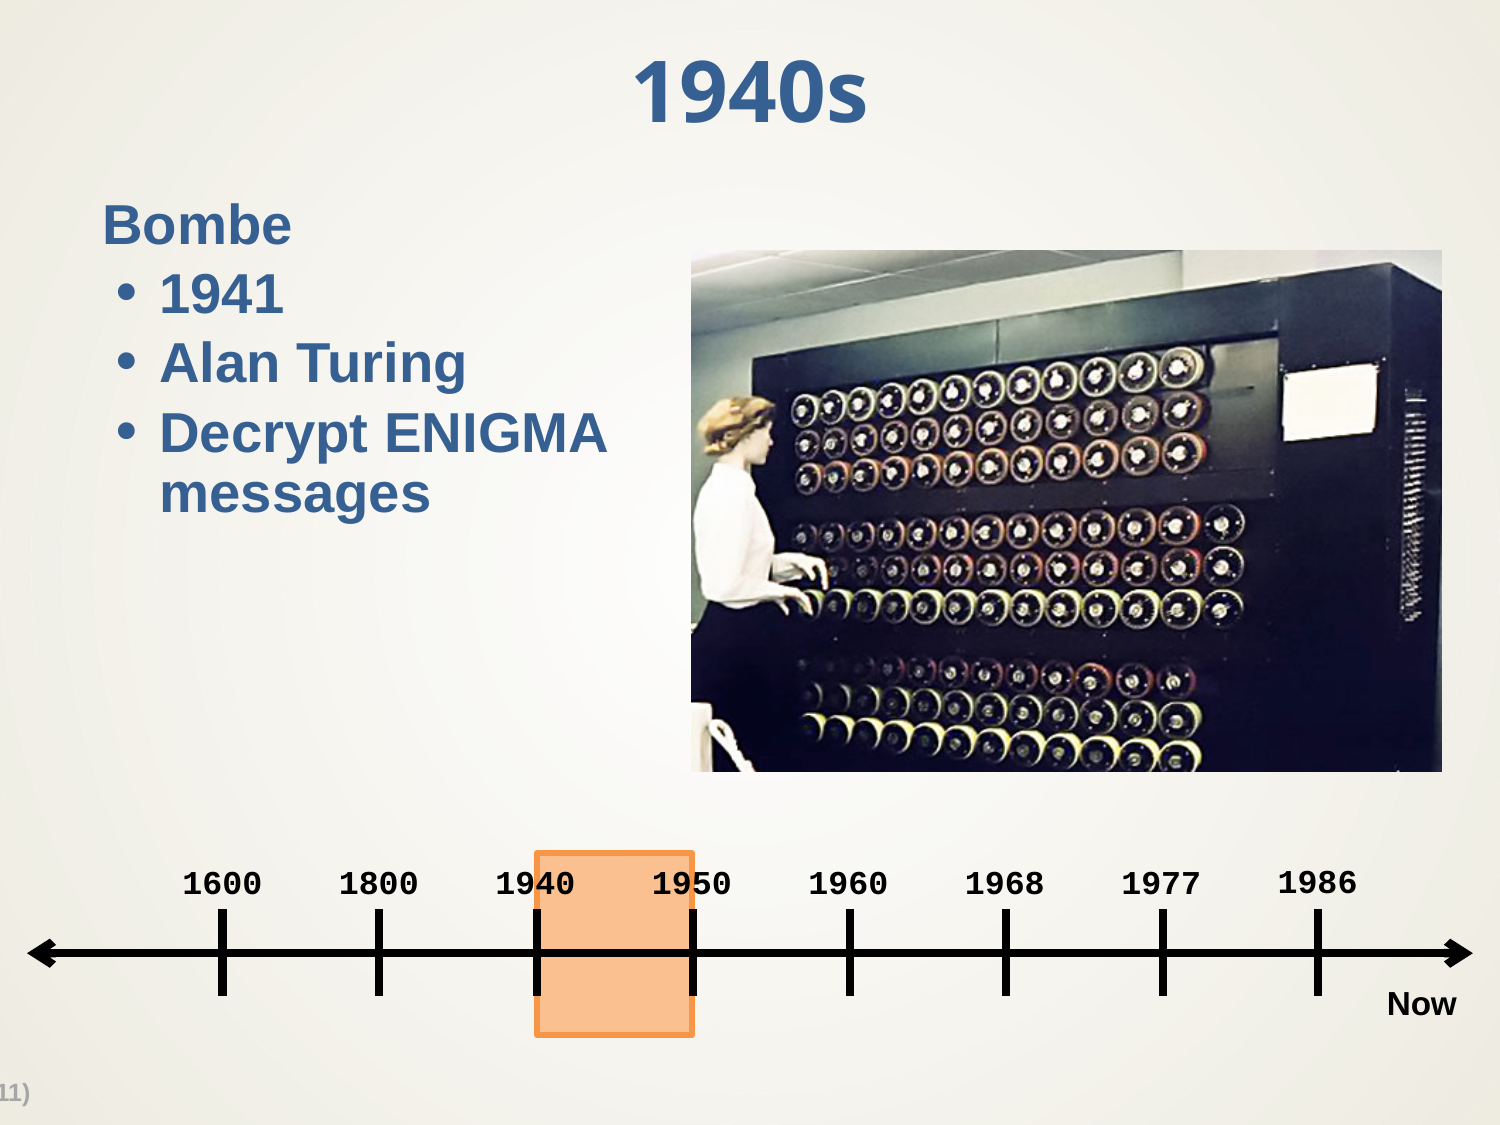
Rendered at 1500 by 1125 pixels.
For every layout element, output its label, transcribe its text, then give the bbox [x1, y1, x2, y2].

title 1940s [0, 24, 1500, 166]
picture [691, 250, 1442, 772]
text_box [26, 852, 1474, 1031]
list Bombe 1941 Alan Turing Decrypt ENIGMA messages [56, 187, 1444, 851]
